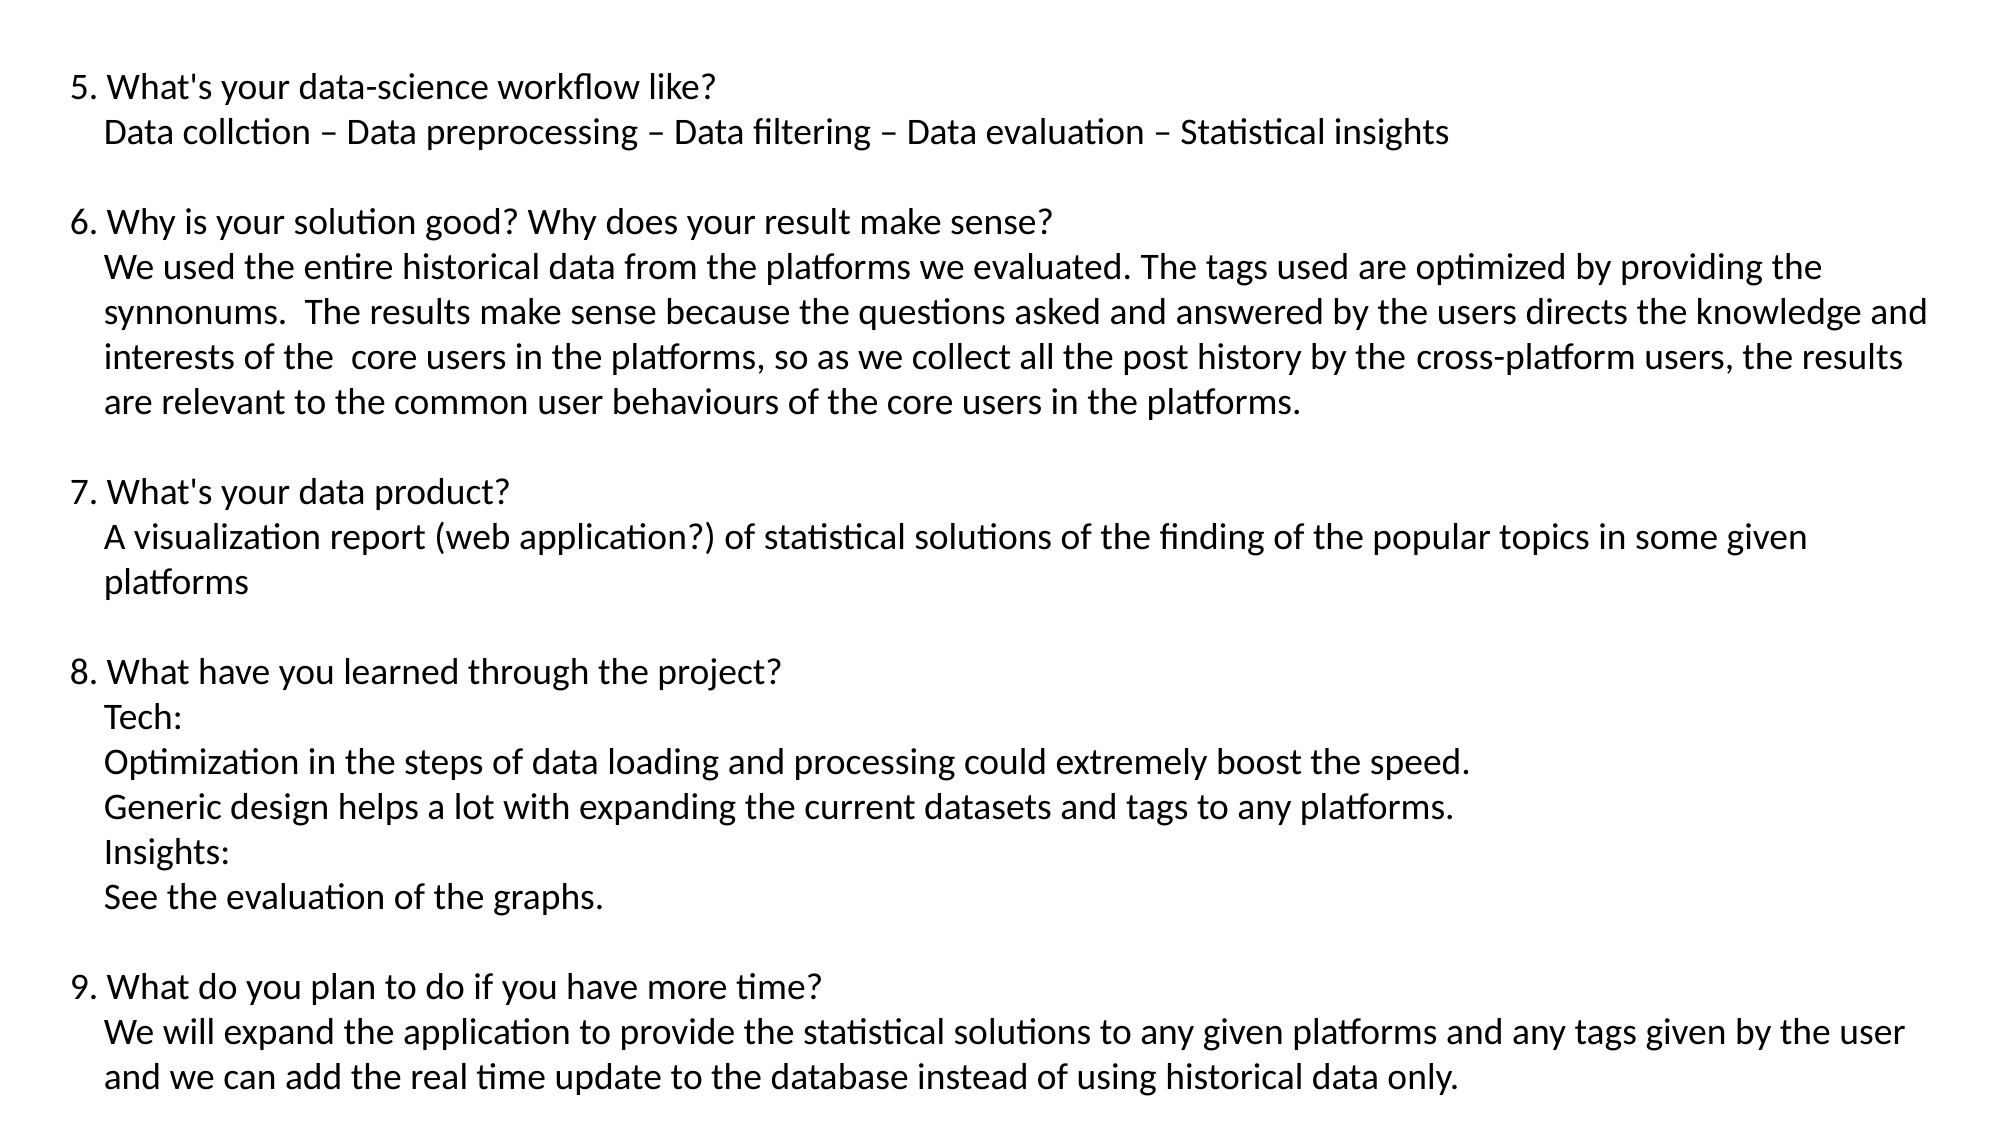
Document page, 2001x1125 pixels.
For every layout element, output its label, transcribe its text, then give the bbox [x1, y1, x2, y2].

text_box 5. What's your data-science workflow like? Data collction – Data preprocessing – Data filtering – Data evaluation – Statistical insights 6. Why is your solution good? Why does your result make sense? We used the entire historical data from the platforms we evaluated. The tags used are optimized by providing the synnonums. The results make sense because the questions asked and answered by the users directs the knowledge and interests of the core users in the platforms, so as we collect all the post history by the cross-platform users, the results are relevant to the common user behaviours of the core users in the platforms. 7. What's your data product? A visualization report (web application?) of statistical solutions of the finding of the popular topics in some given platforms 8. What have you learned through the project? Tech: Optimization in the steps of data loading and processing could extremely boost the speed. Generic design helps a lot with expanding the current datasets and tags to any platforms. Insights: See the evaluation of the graphs. 9. What do you plan to do if you have more time? We will expand the application to provide the statistical solutions to any given platforms and any tags given by the user and we can add the real time update to the database instead of using historical data only. [54, 54, 1959, 1105]
